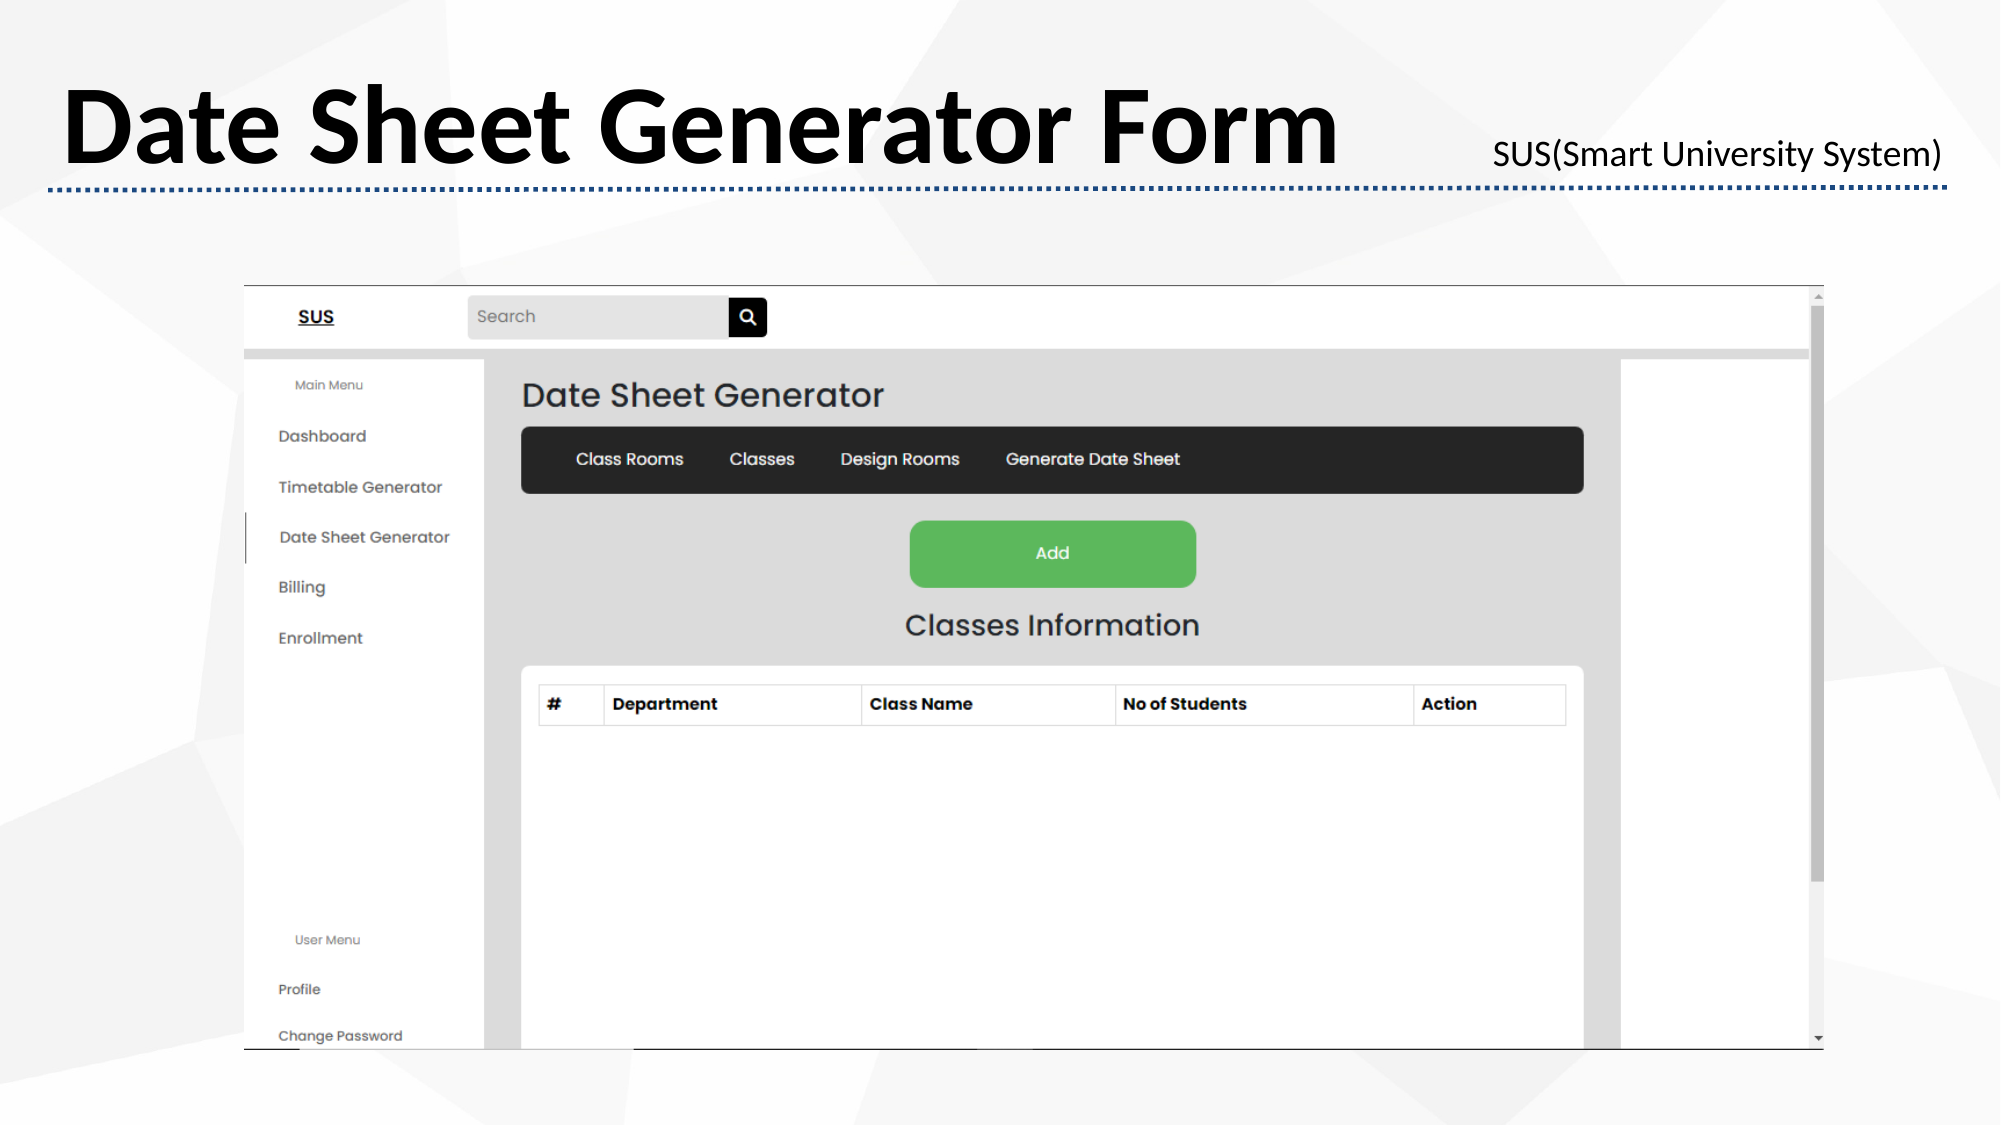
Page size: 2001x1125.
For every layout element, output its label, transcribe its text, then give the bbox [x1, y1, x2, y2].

text_box Date Sheet Generator Form [48, 191, 1849, 329]
picture [0, 0, 2001, 1125]
text_box Date Sheet Generator Form [48, 43, 1849, 187]
text_box SUS(Smart University System) [1478, 122, 1959, 182]
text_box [48, 187, 1951, 191]
